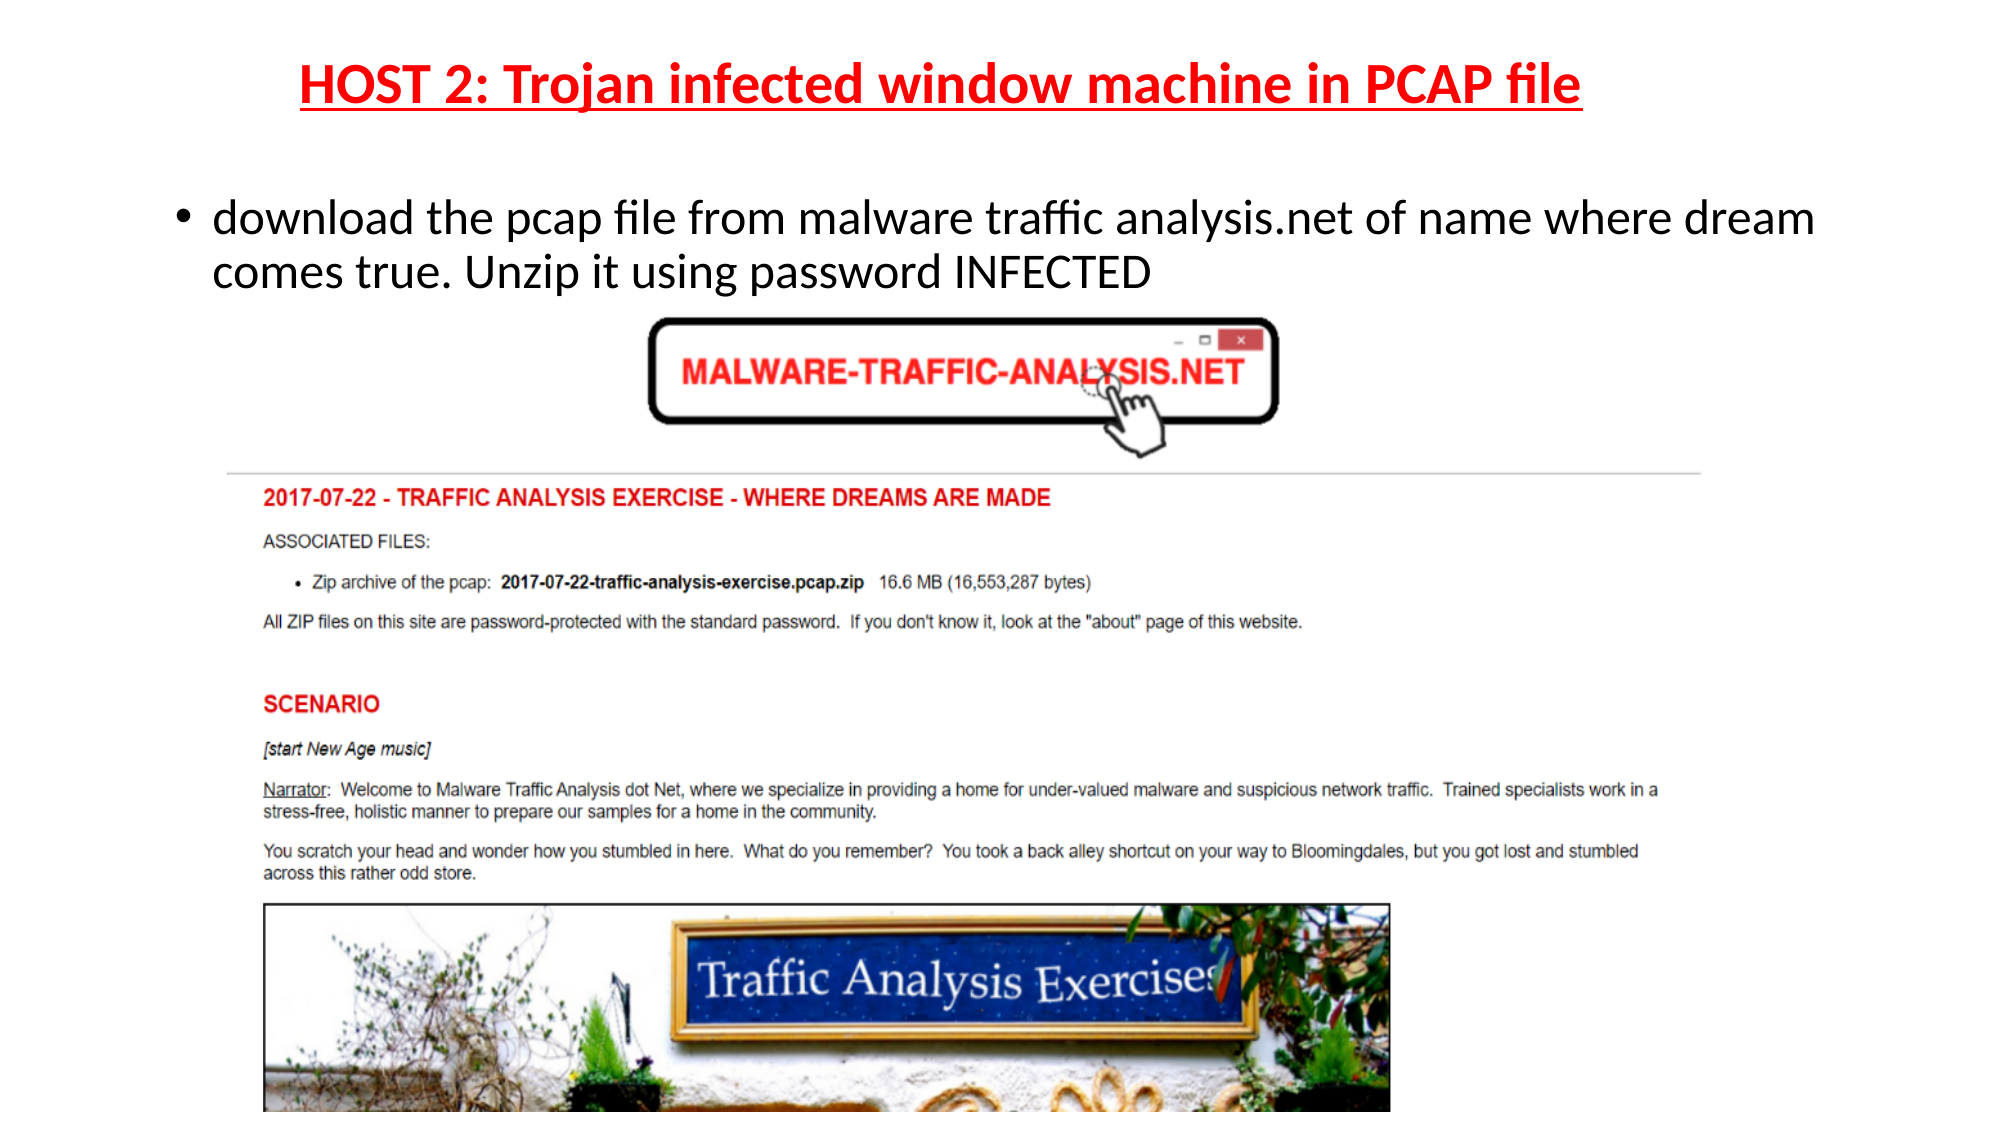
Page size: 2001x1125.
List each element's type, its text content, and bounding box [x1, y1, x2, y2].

list download the pcap file from malware traffic analysis.net of name where dream comes true. Unzip it using password INFECTED [160, 184, 1886, 304]
text_box HOST 2: Trojan infected window machine in PCAP file [284, 38, 1649, 123]
picture [114, 304, 1886, 1112]
